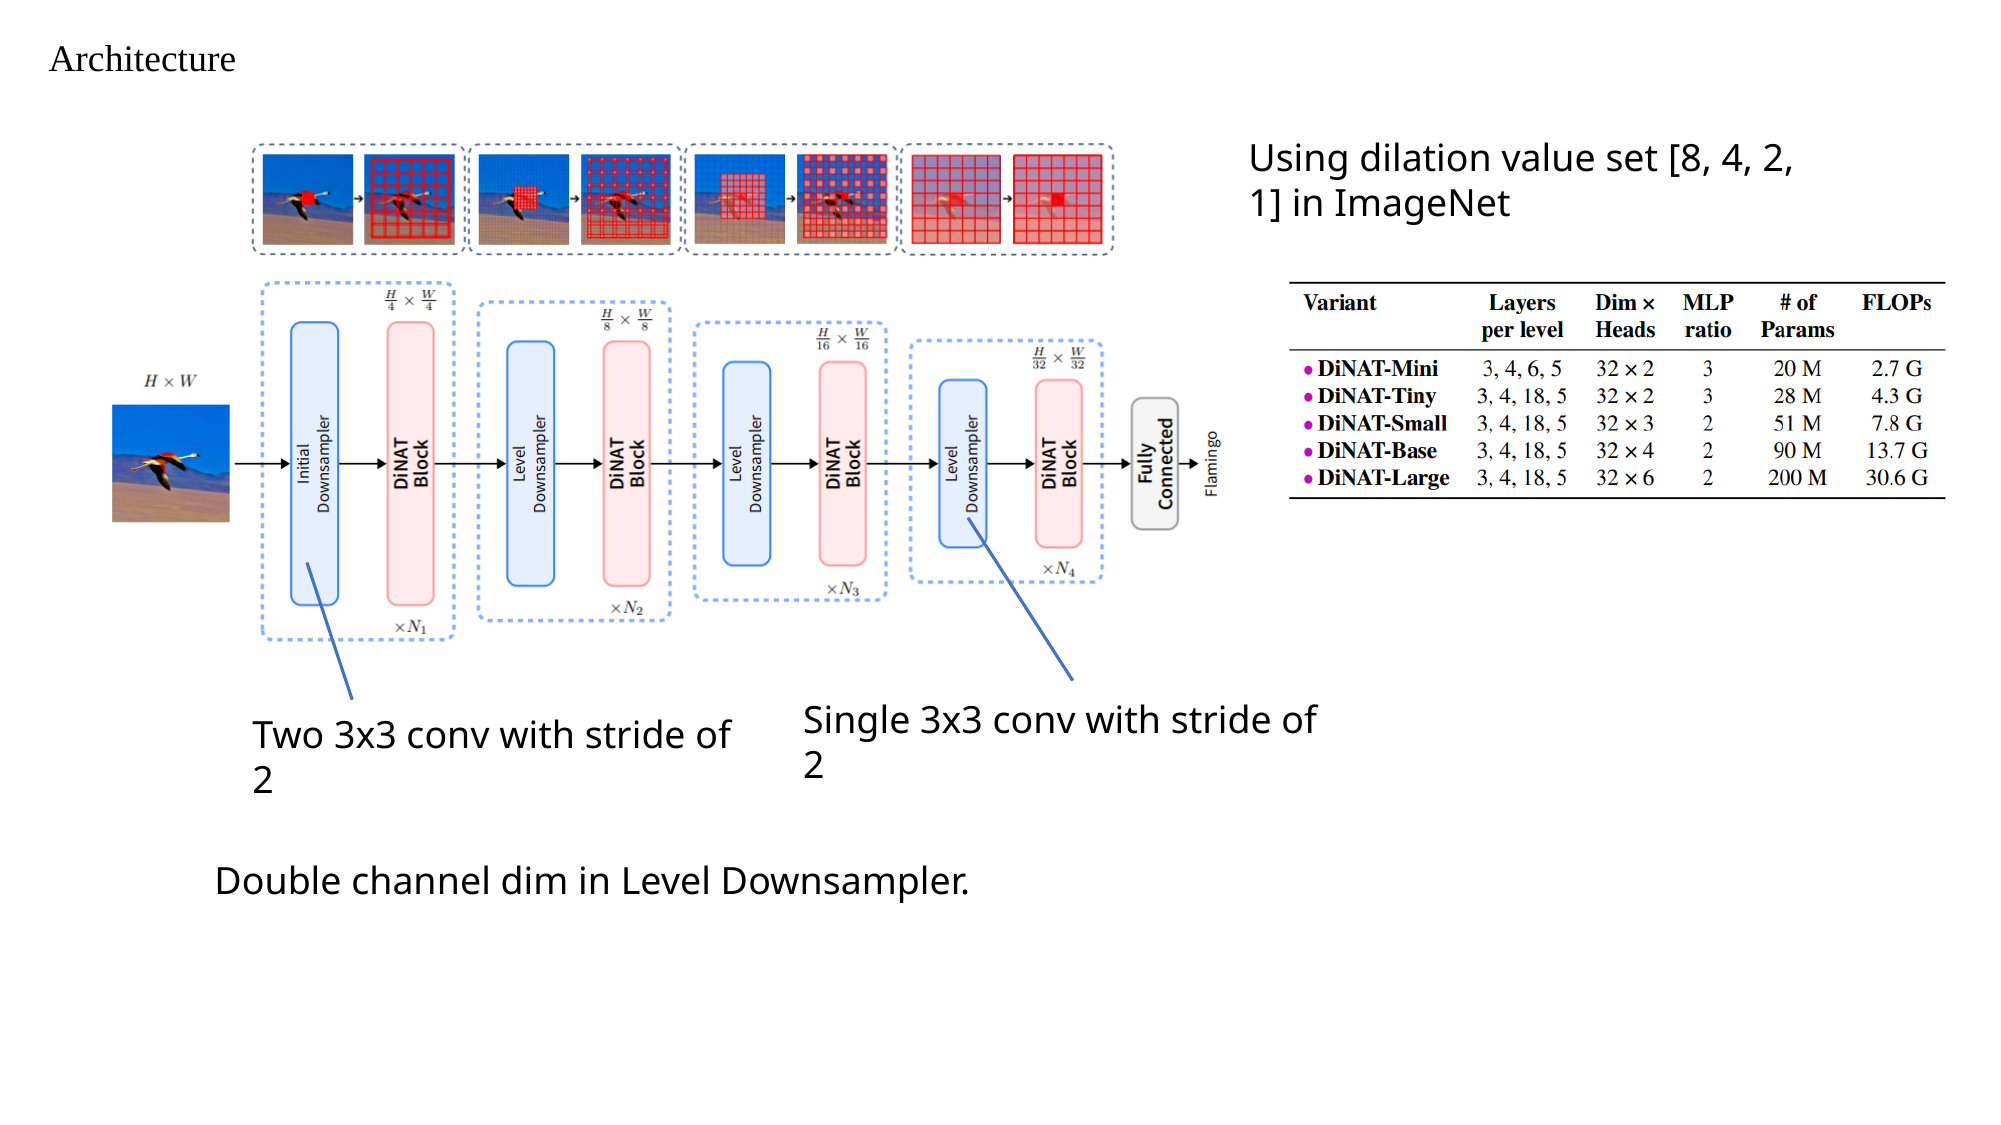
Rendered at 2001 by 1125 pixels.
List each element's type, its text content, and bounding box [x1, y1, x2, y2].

text_box Using dilation value set [8, 4, 2, 1] in ImageNet [1234, 126, 1838, 232]
text_box Two 3x3 conv with stride of 2 [237, 703, 764, 809]
picture [1271, 275, 1965, 509]
text_box Architecture [33, 26, 1093, 87]
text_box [967, 517, 1073, 681]
picture [69, 91, 1234, 656]
text_box Double channel dim in Level Downsampler. [199, 849, 1358, 910]
text_box Single 3x3 conv with stride of 2 [788, 688, 1358, 794]
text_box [306, 562, 353, 700]
